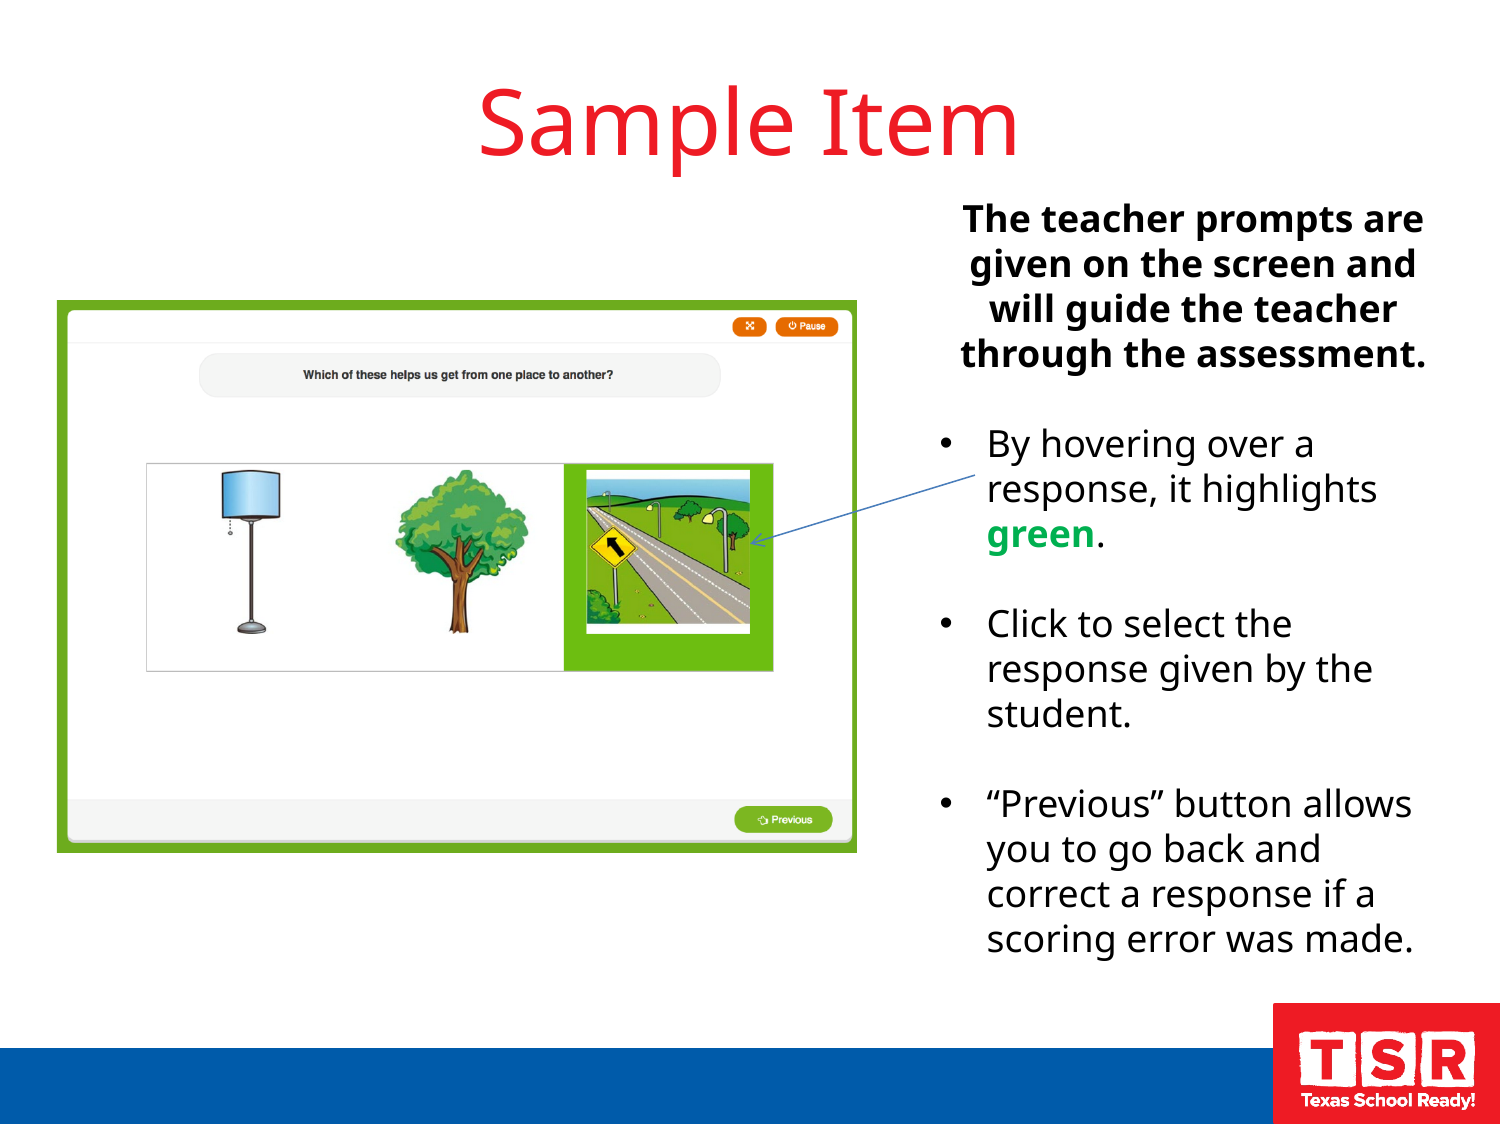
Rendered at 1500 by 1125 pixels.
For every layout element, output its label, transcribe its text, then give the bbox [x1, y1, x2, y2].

text_box The teacher prompts are given on the screen and will guide the teacher through the assessment. By hovering over a response, it highlights green. Click to select the response given by the student. “Previous” button allows you to go back and correct a response if a scoring error was made. [924, 187, 1463, 968]
picture [56, 299, 858, 853]
picture [1299, 1031, 1475, 1110]
title Sample Item [75, 24, 1425, 213]
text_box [749, 474, 976, 544]
